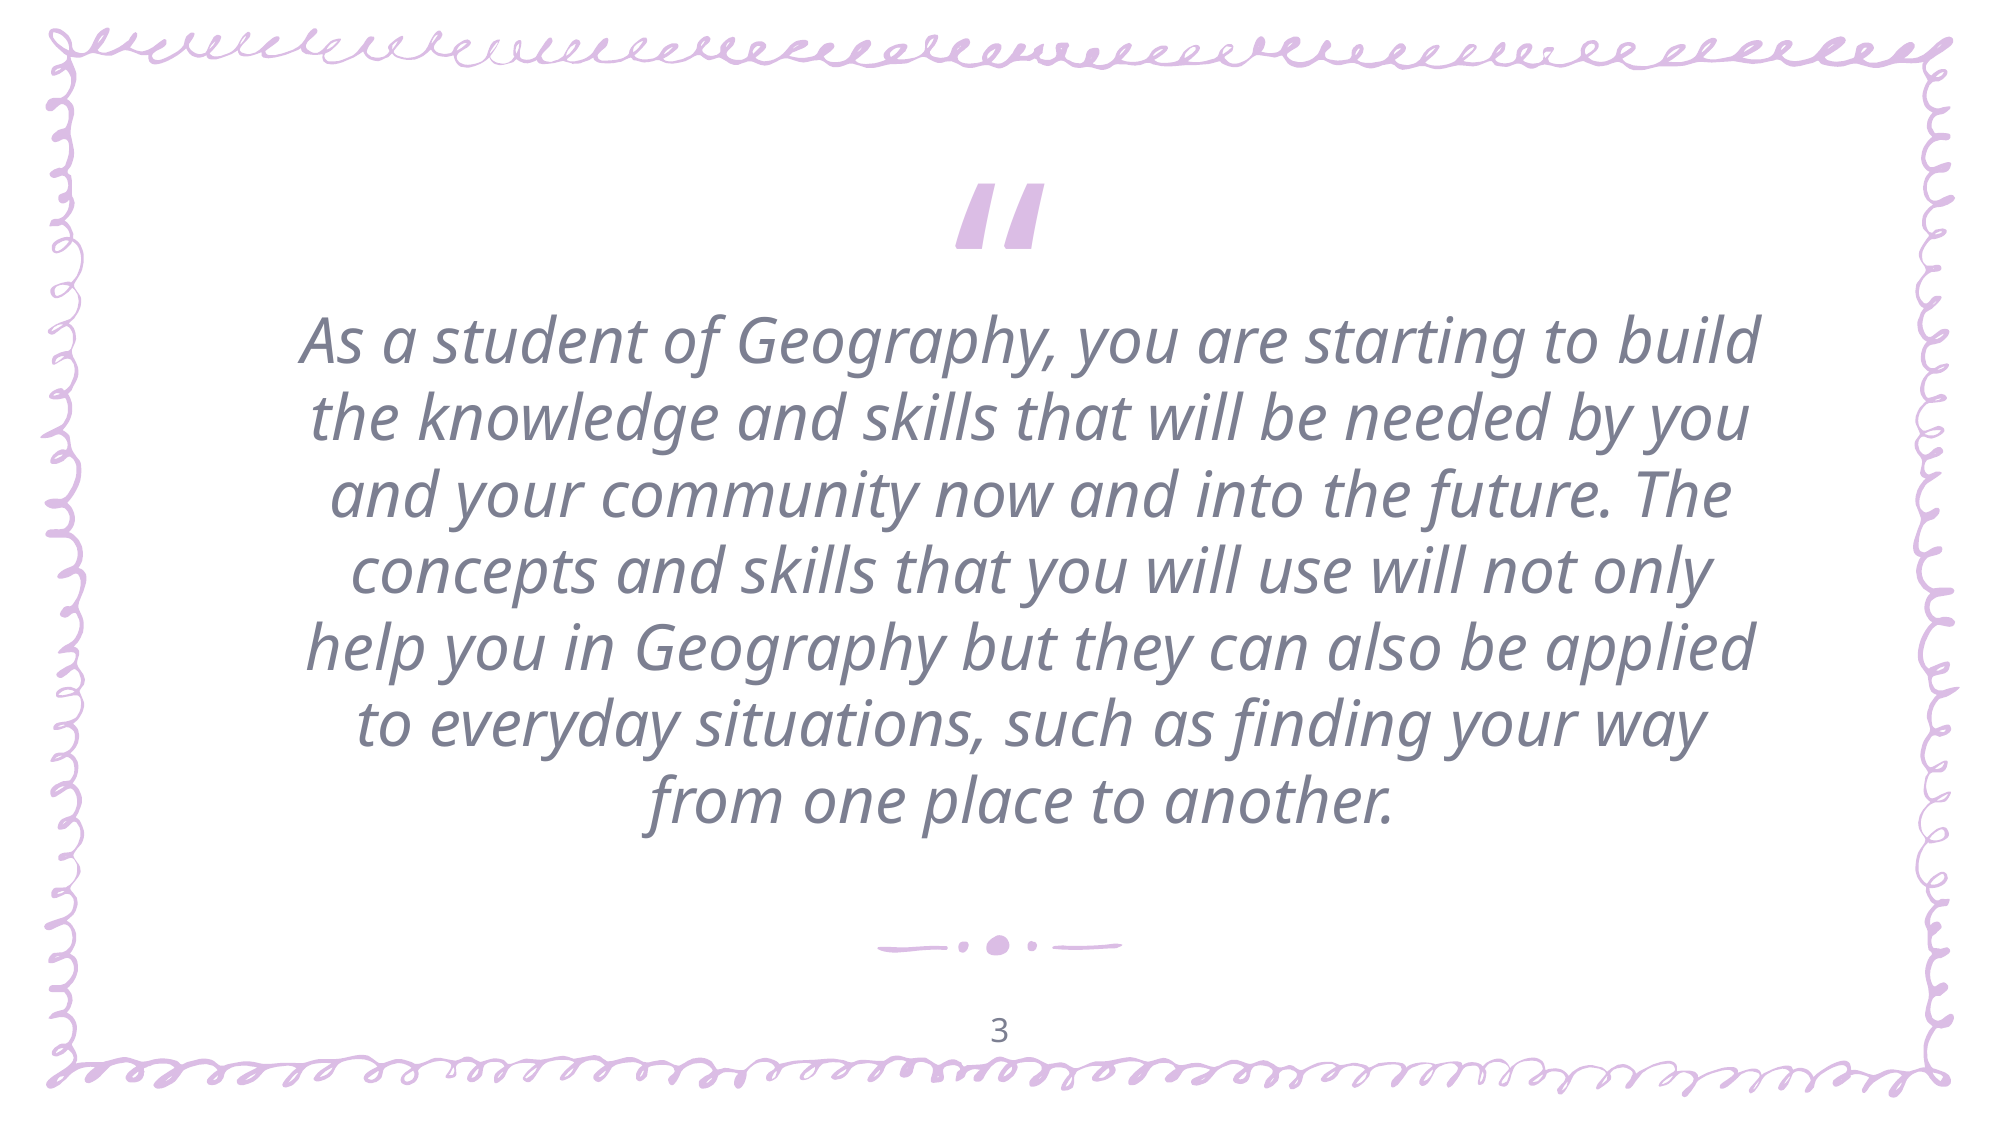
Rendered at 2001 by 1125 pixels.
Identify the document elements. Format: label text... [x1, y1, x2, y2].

list As a student of Geography, you are starting to build the knowledge and skills that will be needed by you and your community now and into the future. The concepts and skills that you will use will not only help you in Geography but they can also be applied to everyday situations, such as finding your way from one place to another. [267, 181, 1797, 956]
slide_number 3 [0, 988, 2000, 1075]
